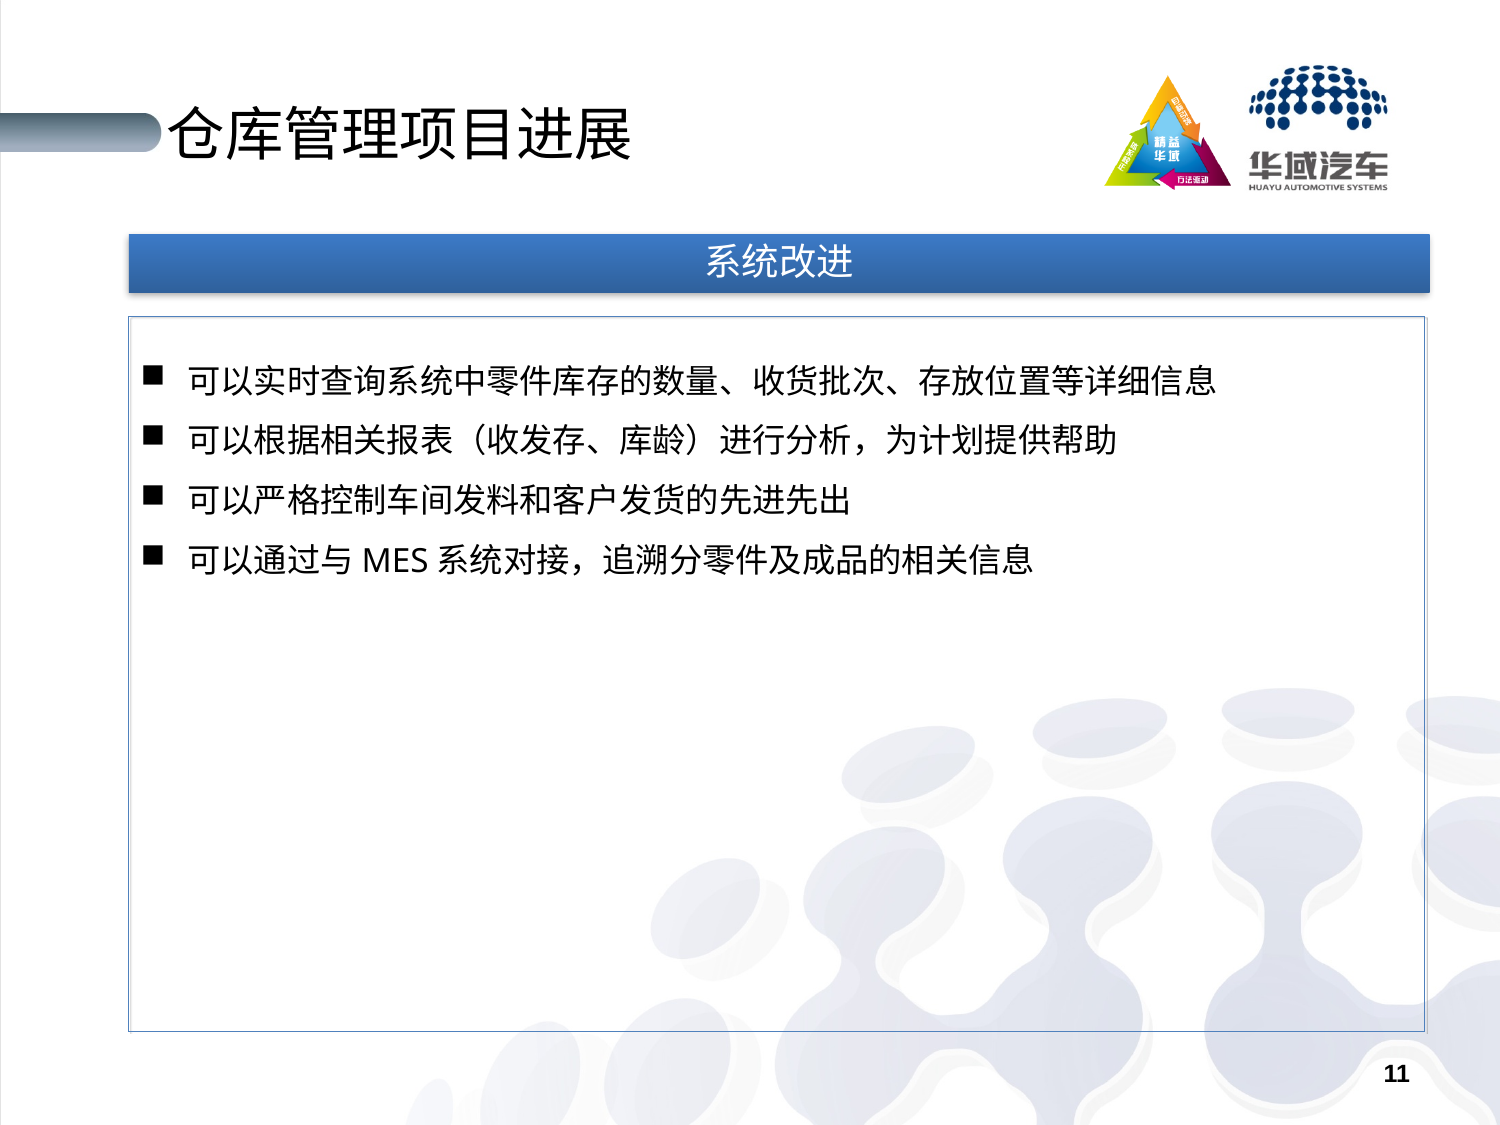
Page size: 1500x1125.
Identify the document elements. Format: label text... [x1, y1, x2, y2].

text_box [128, 316, 1425, 1032]
text_box 可以实时查询系统中零件库存的数量、收货批次、存放位置等详细信息 可以根据相关报表（收发存、库龄）进行分析，为计划提供帮助 可以严格控制车间发料和客户发货的先进先出 可以通过与MES系统对接，追溯分零件及成品的相关信息 [138, 338, 1413, 581]
picture [0, 0, 1500, 1125]
slide_number 11 [1074, 1042, 1425, 1103]
text_box 系统改进 [128, 234, 1430, 293]
title 仓库管理项目进展 [152, 89, 1473, 161]
